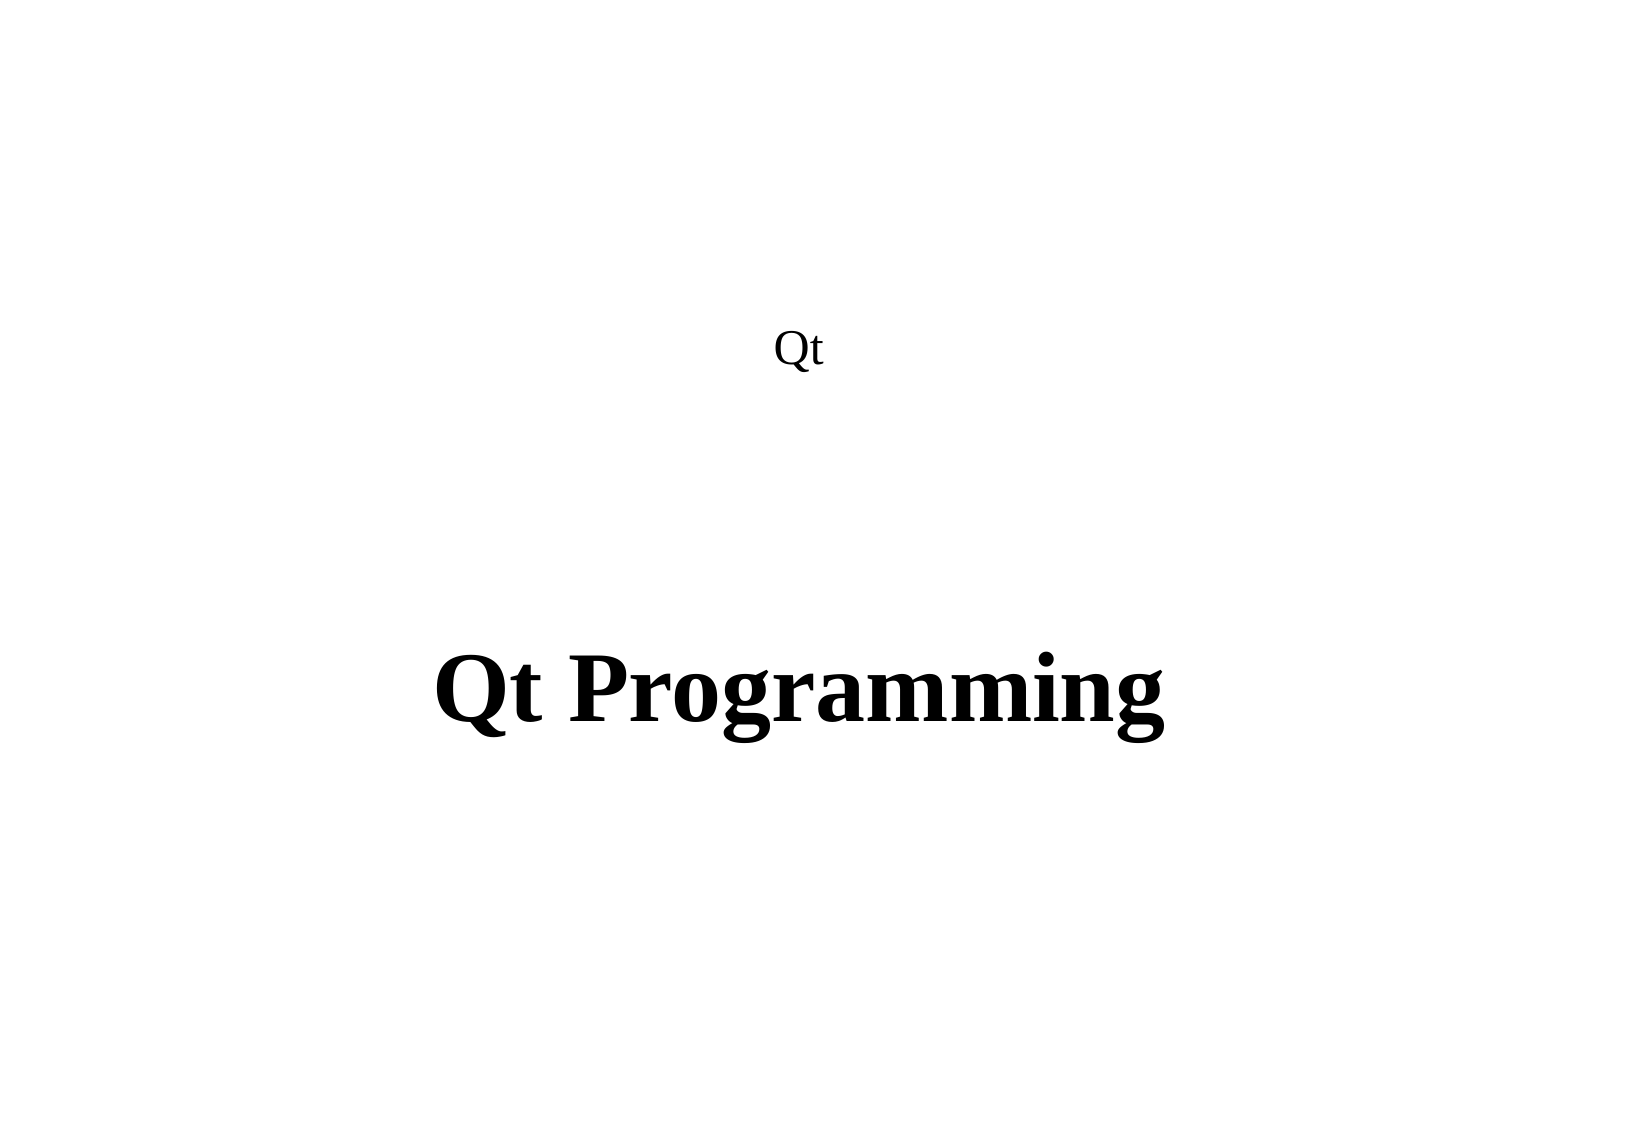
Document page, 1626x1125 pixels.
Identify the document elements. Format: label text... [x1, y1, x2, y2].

subtitle Qt [571, 291, 1026, 398]
title Qt Programming [277, 550, 1321, 828]
